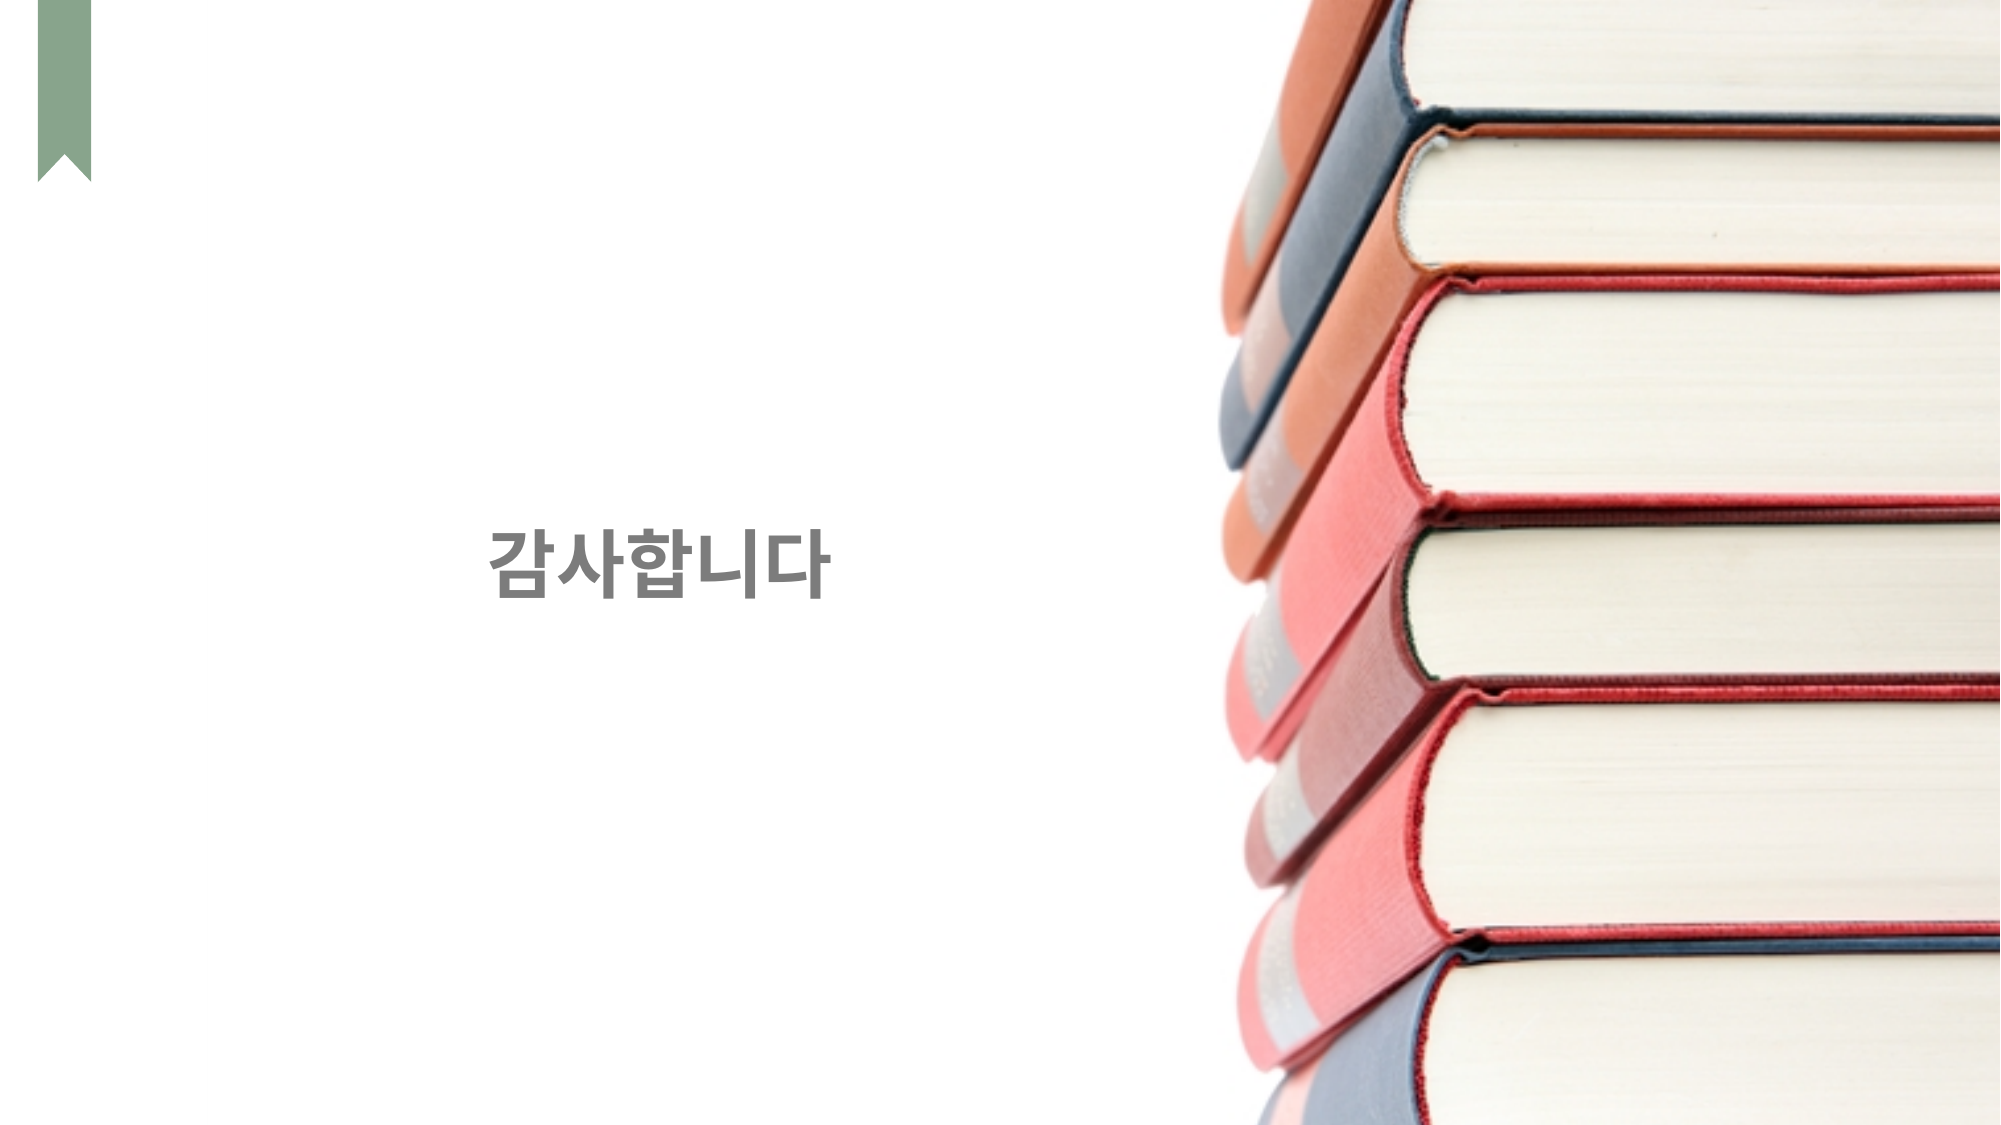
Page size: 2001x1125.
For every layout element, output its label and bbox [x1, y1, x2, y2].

text_box [24, 0, 105, 197]
picture [206, 0, 2000, 1125]
